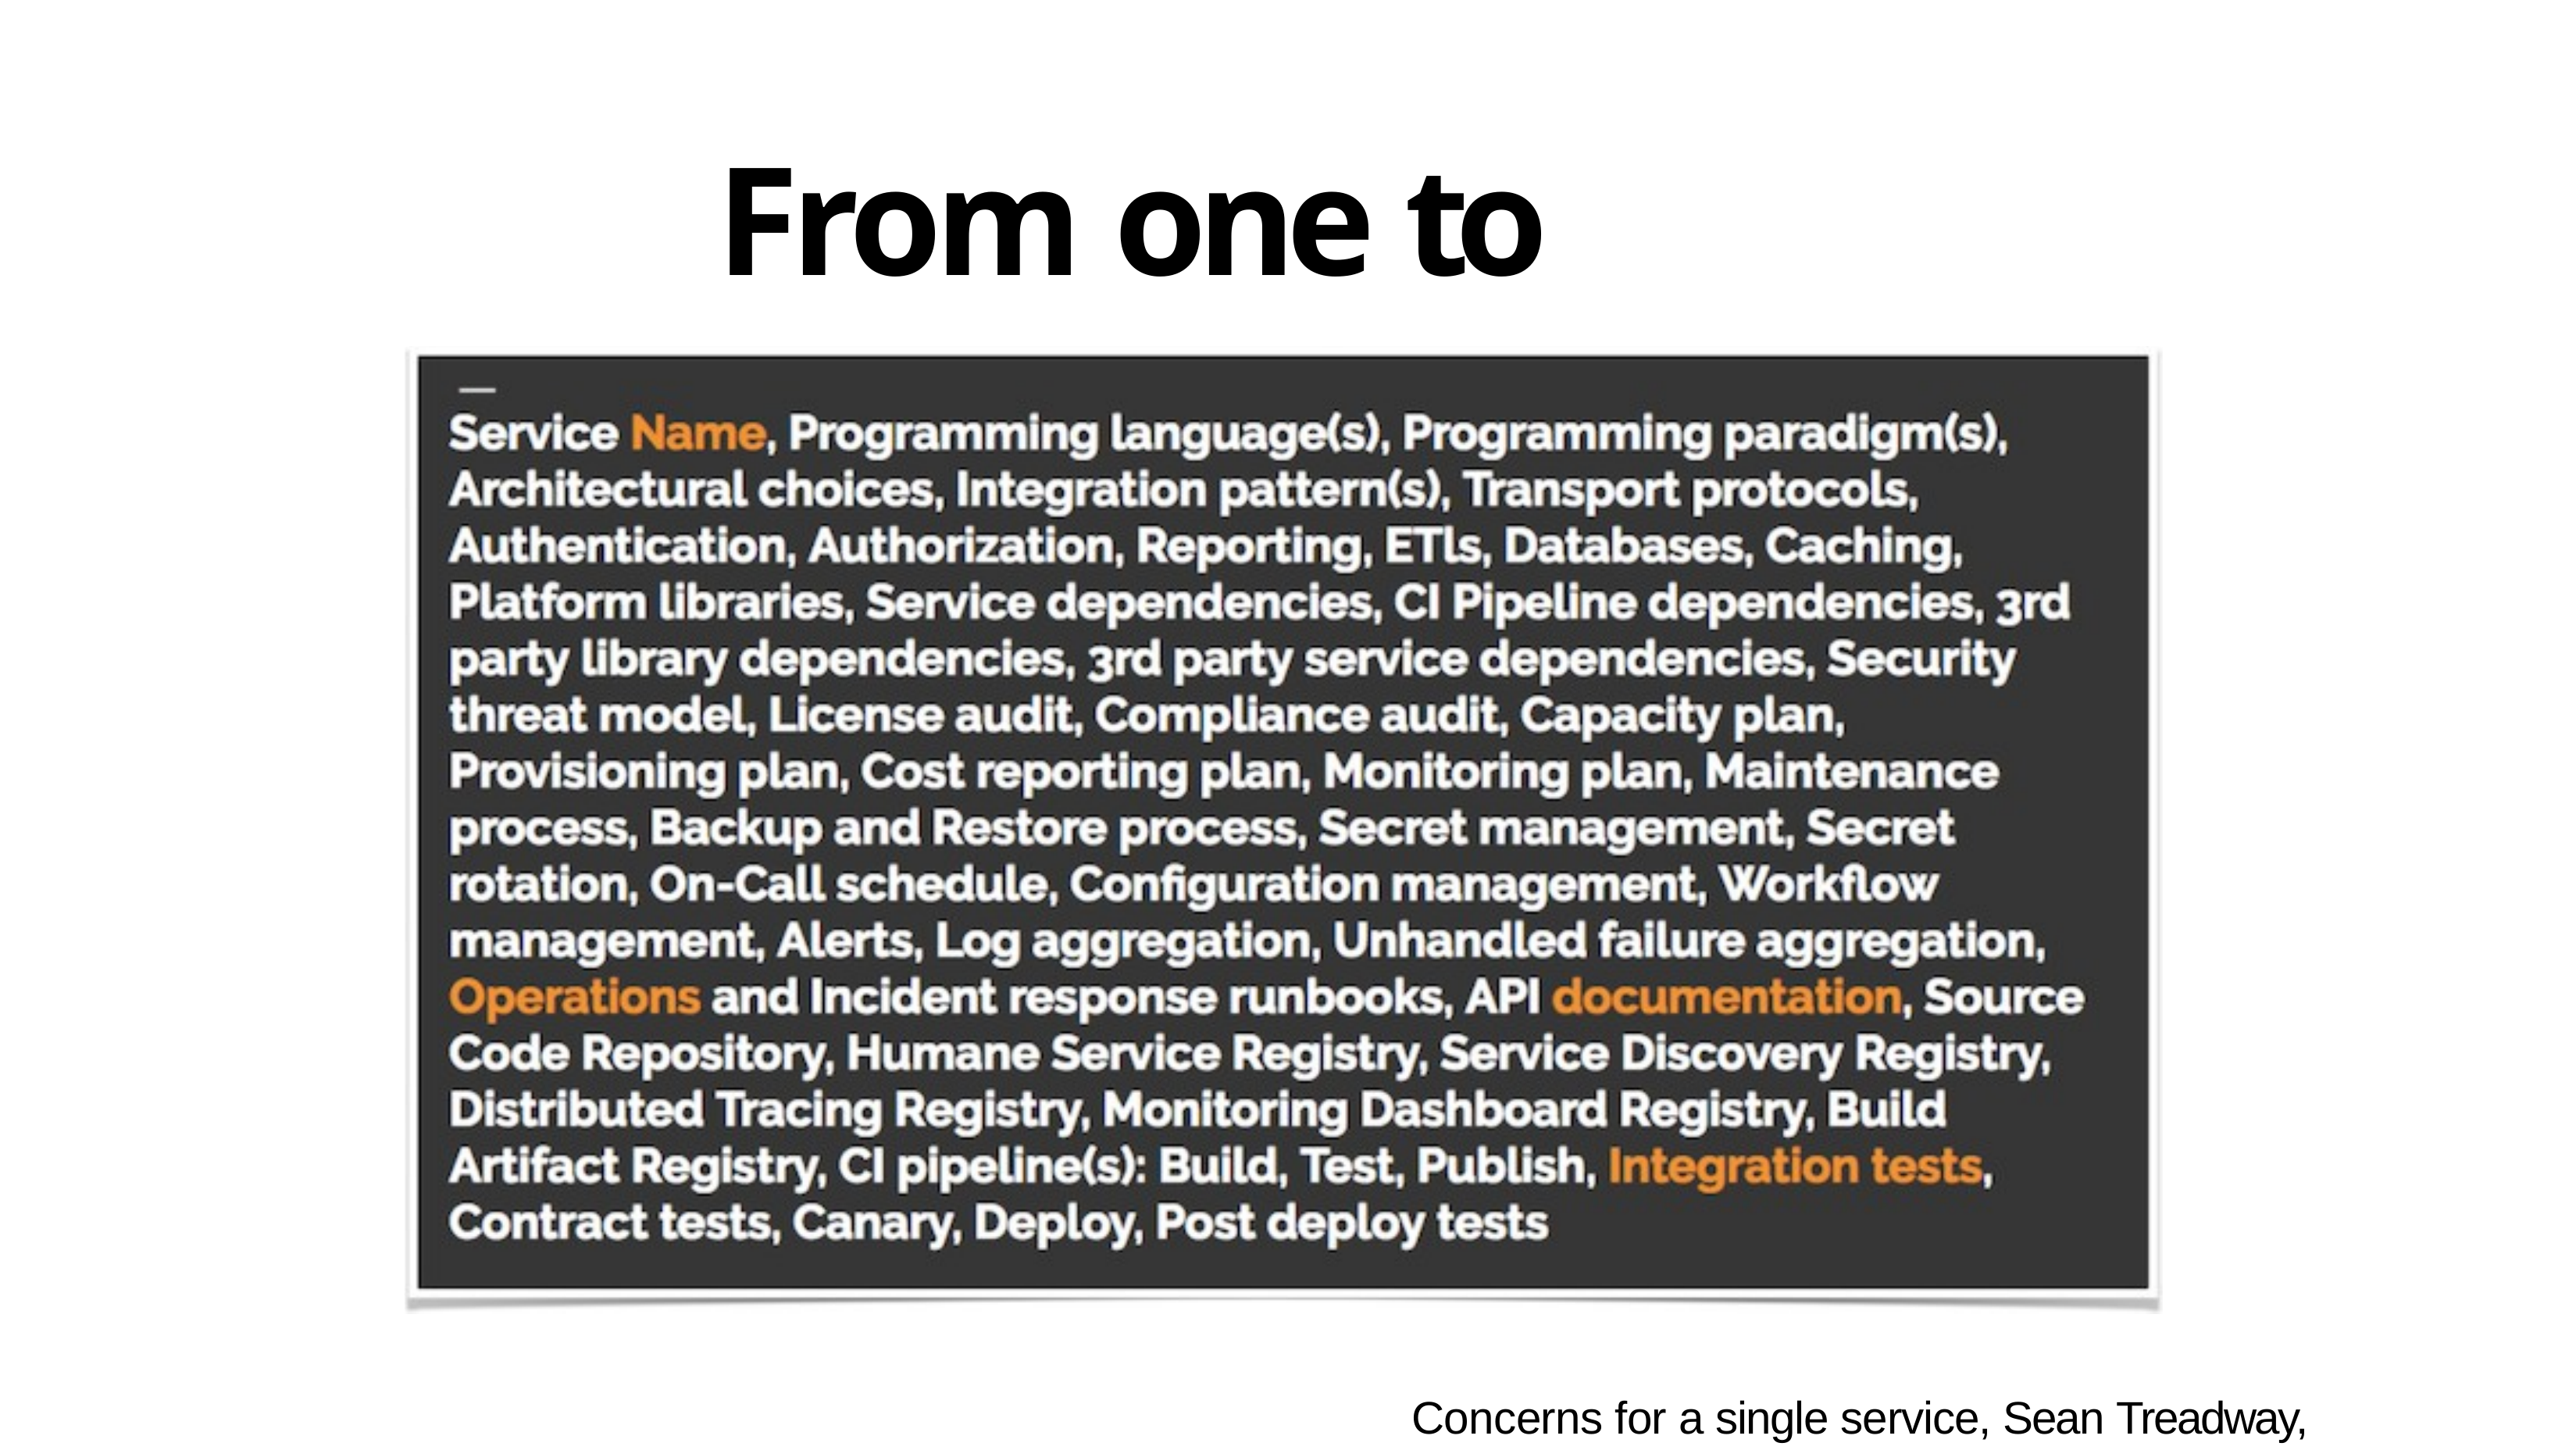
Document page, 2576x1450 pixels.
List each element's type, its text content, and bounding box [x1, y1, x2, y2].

text_box [404, 346, 2163, 1314]
text_box Concerns for a single service, Sean Treadway, SoundCloud [1410, 1387, 2573, 1450]
title From one to many [715, 123, 1862, 346]
